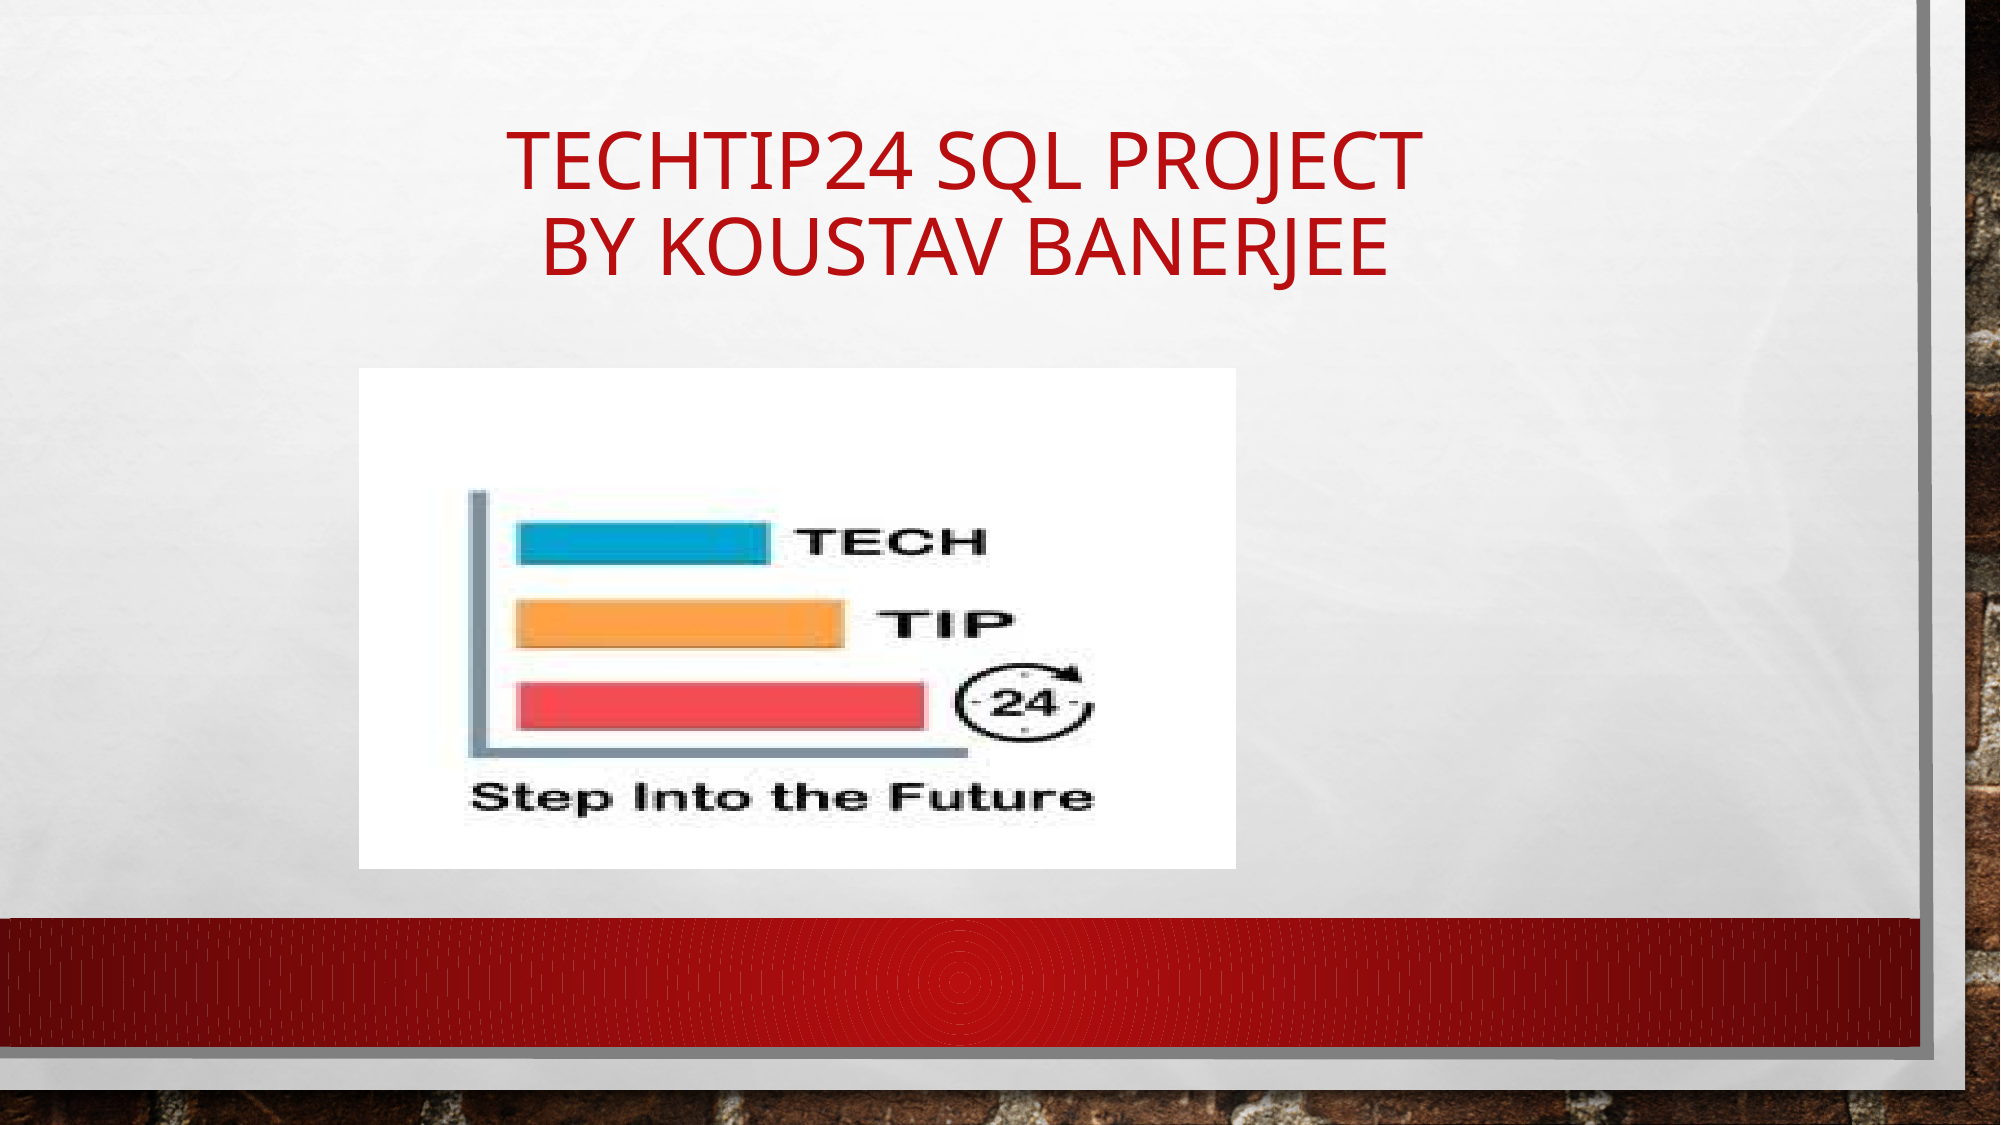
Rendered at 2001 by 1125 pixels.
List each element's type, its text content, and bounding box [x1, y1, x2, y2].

title TECHTIP24 SQL PROJECT BY KOUSTAV BANERJEE [112, 112, 1818, 302]
picture [0, 0, 2000, 1125]
picture [358, 367, 1237, 869]
